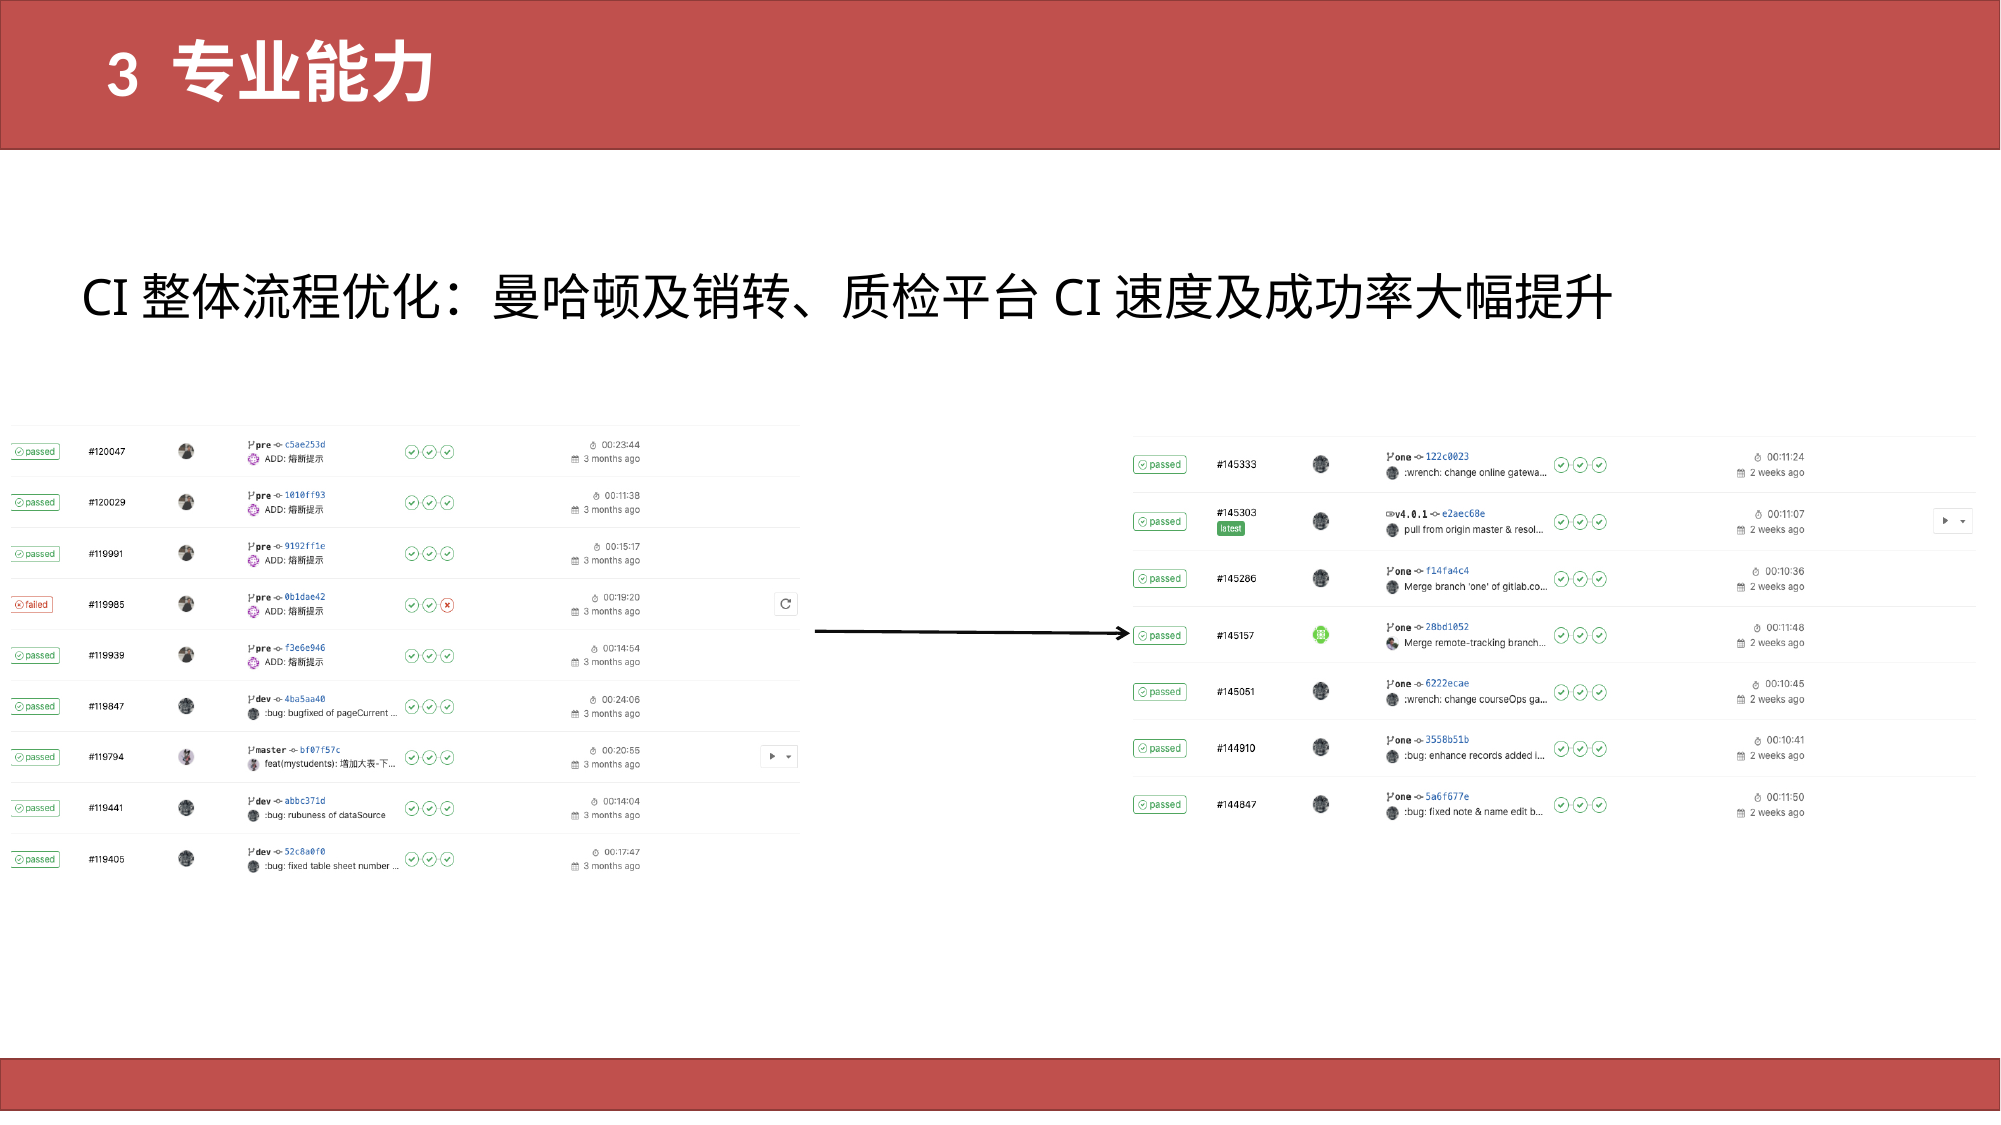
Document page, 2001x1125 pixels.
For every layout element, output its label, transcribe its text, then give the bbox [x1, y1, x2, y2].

text_box CI整体流程优化：曼哈顿及销转、质检平台CI速度及成功率大幅提升 [66, 243, 1634, 317]
title 3 专业能力 [90, 29, 1816, 120]
picture [11, 424, 800, 882]
picture [1124, 431, 1981, 831]
